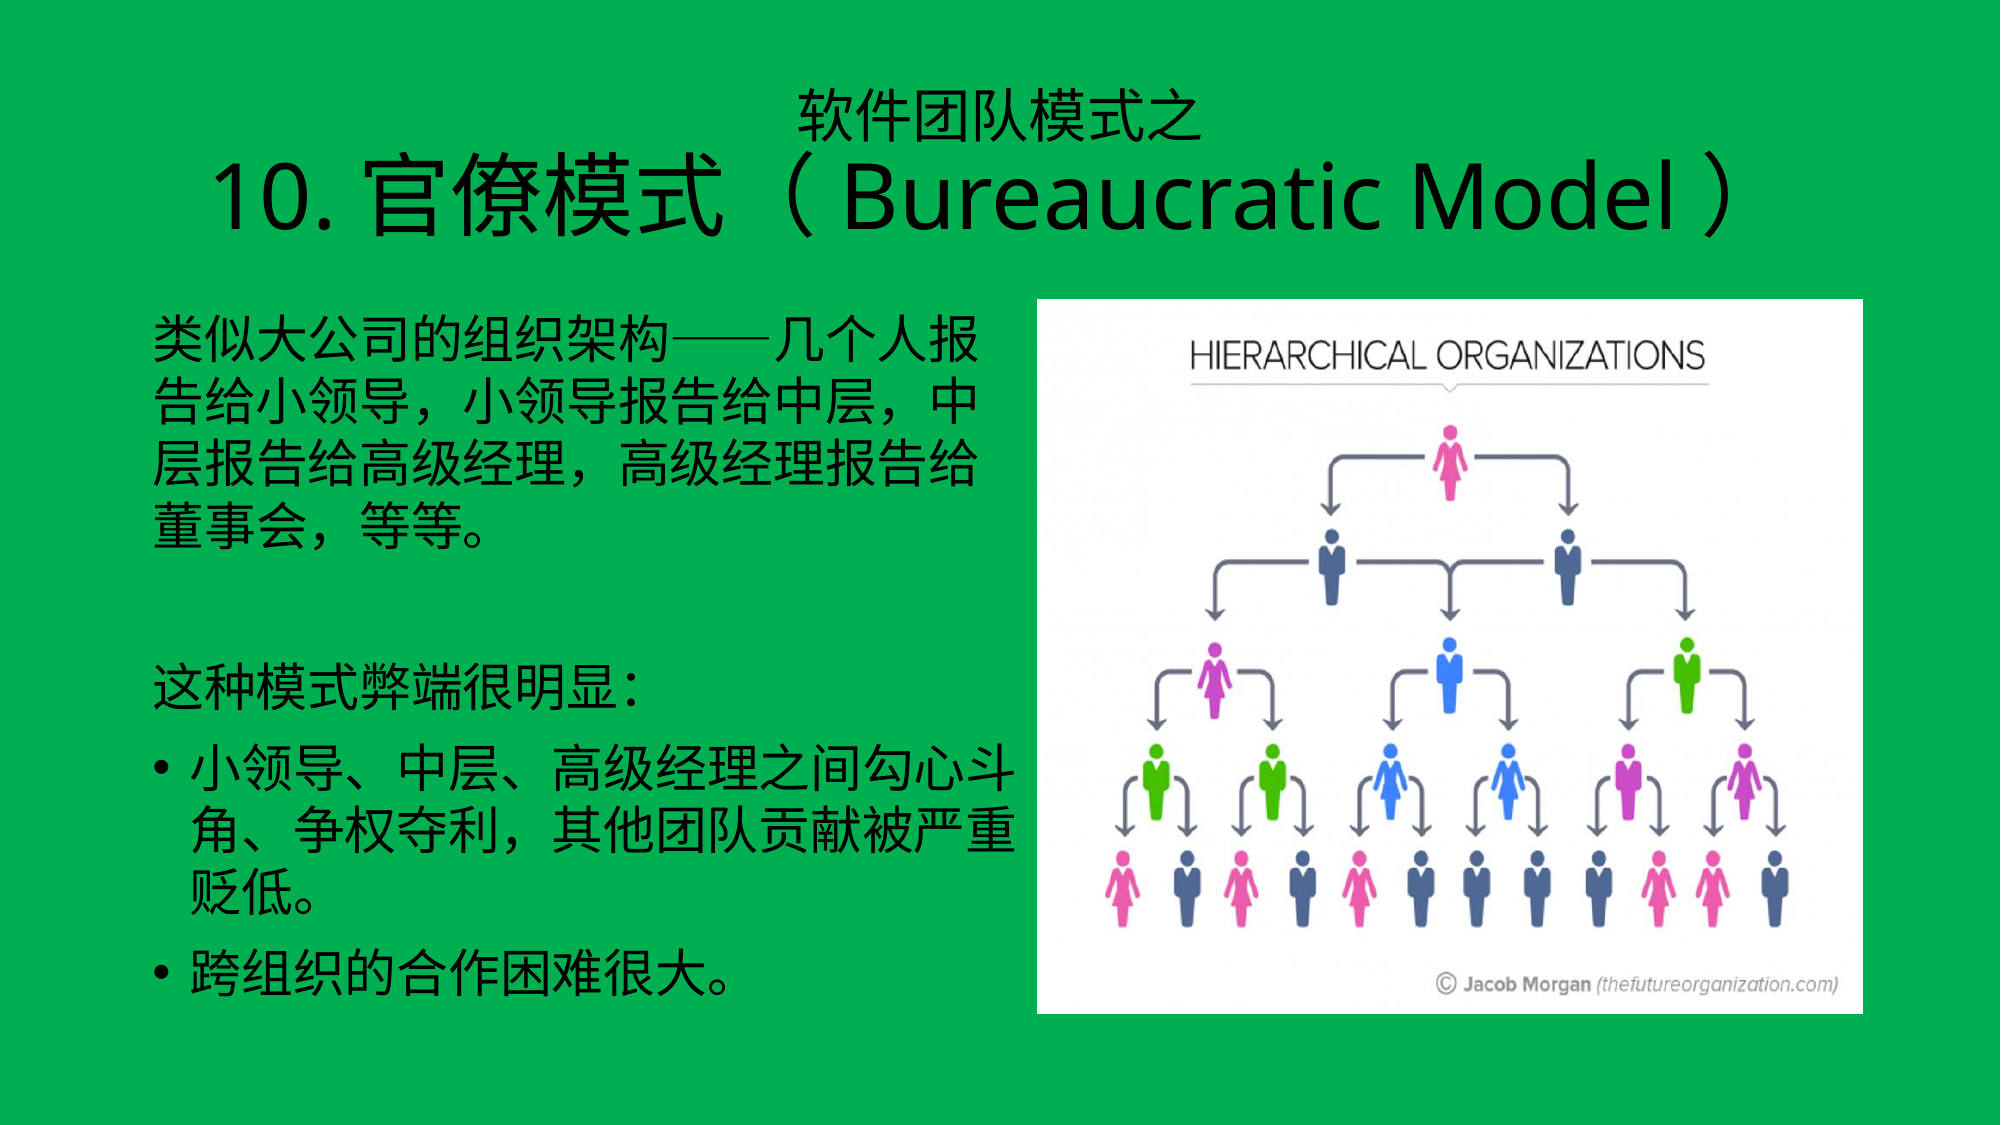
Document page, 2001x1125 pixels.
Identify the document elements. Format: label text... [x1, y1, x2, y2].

title 软件团队模式之 10.官僚模式（Bureaucratic Model） [137, 59, 1863, 278]
list 类似大公司的组织架构——几个人报告给小领导，小领导报告给中层，中层报告给高级经理，高级经理报告给董事会，等等。 这种模式弊端很明显： 小领导、中层、高级经理之间勾心斗角、争权夺利，其他团队贡献被严重贬低。 跨组织的合作困难很大。 [137, 299, 1037, 1014]
picture [1037, 299, 1863, 1014]
